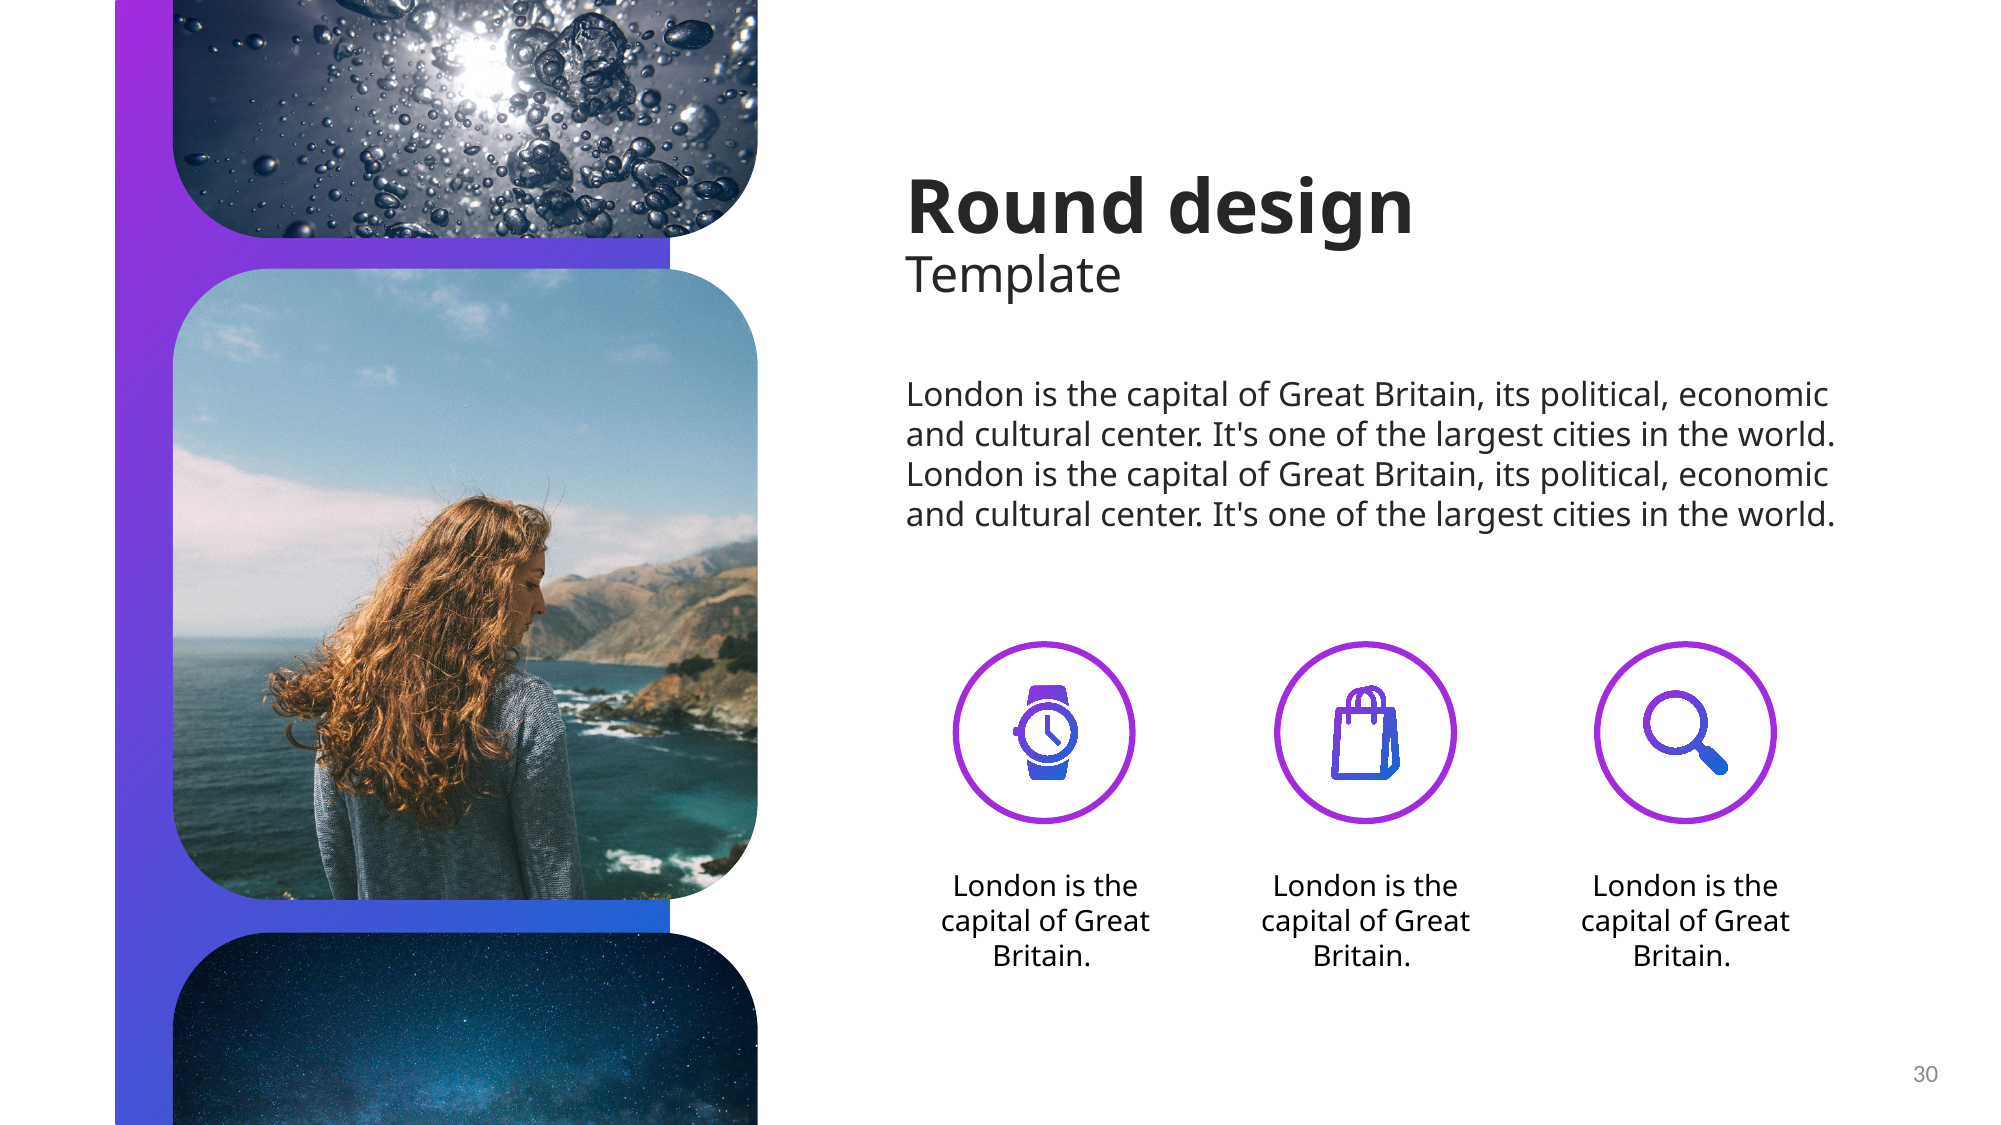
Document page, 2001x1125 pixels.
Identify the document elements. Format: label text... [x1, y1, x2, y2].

picture [172, 268, 758, 900]
text_box Round design Template [891, 161, 1635, 365]
picture [172, 0, 758, 239]
text_box 30 [1852, 1042, 1954, 1103]
text_box [1596, 643, 1775, 823]
text_box [1276, 643, 1455, 823]
text_box London is the capital of Great Britain. [896, 860, 1195, 980]
text_box London is the capital of Great Britain, its political, economic and cultural center. It's one of the largest cities in the world. London is the capital of Great Britain, its political, economic and cultural center. It's one of the largest cities in the world. [891, 365, 1853, 541]
picture [172, 932, 758, 1125]
text_box [114, 0, 671, 1125]
text_box London is the capital of Great Britain. [1216, 860, 1515, 980]
text_box [954, 643, 1134, 823]
text_box London is the capital of Great Britain. [1536, 860, 1835, 980]
